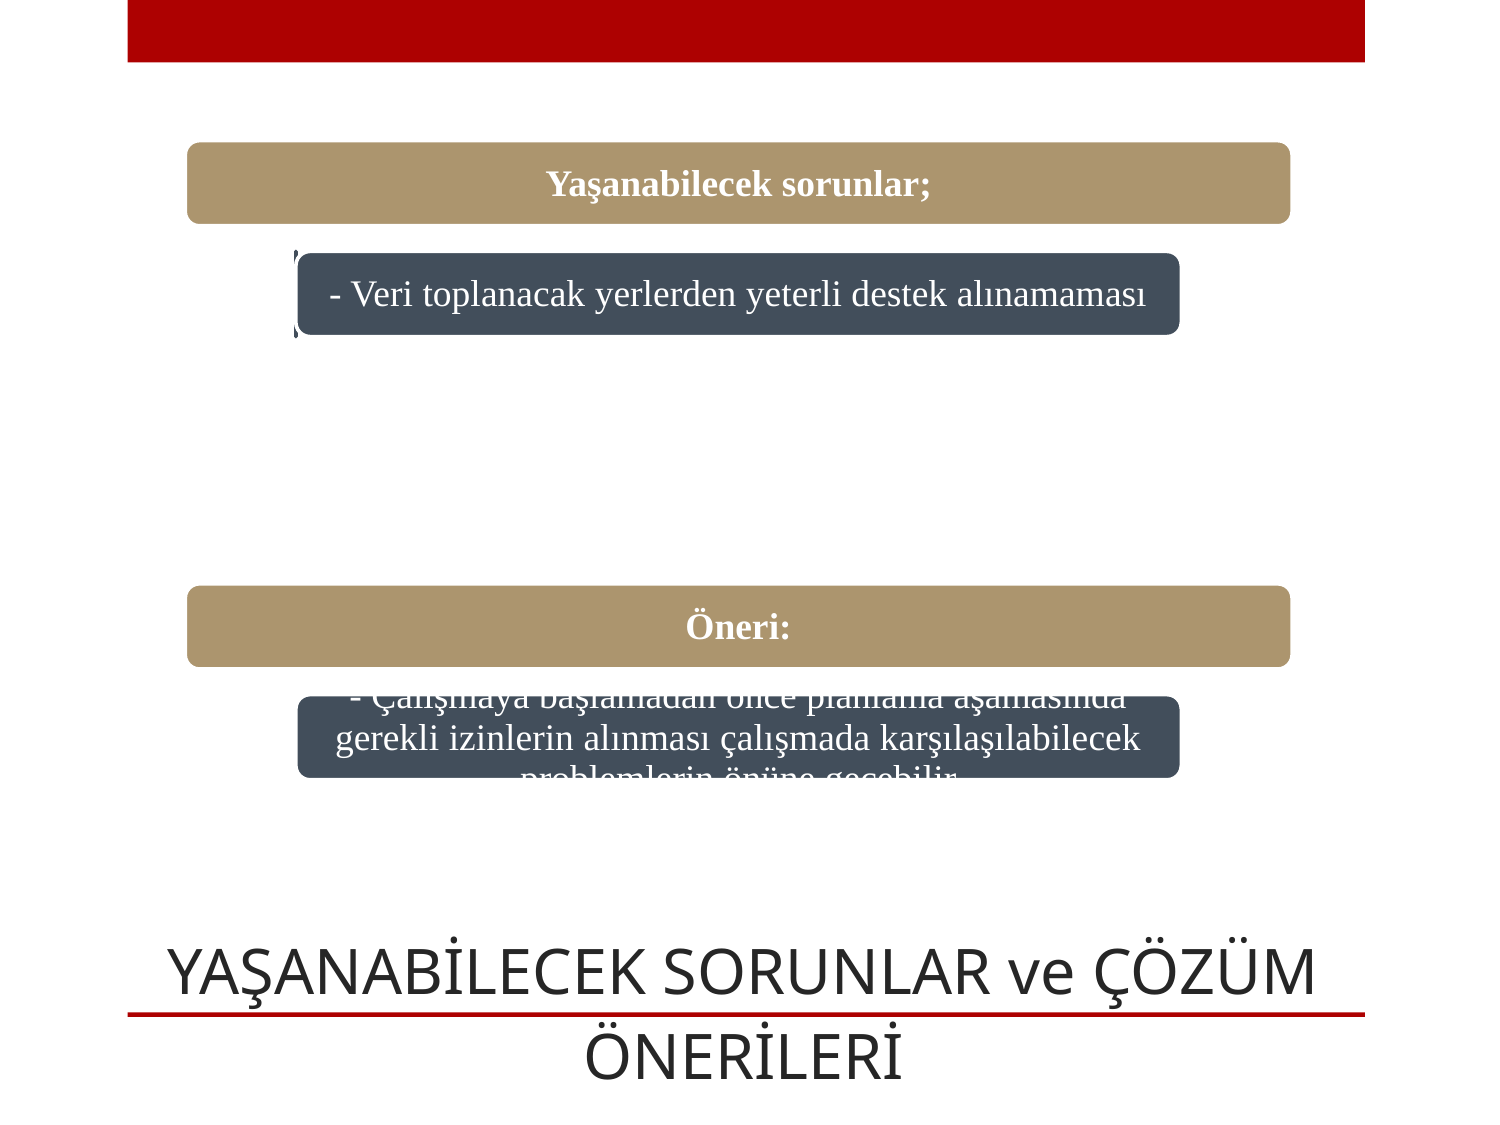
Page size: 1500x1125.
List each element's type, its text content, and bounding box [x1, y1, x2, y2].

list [46, 139, 1432, 892]
text_box YAŞANABİLECEK SORUNLAR ve ÇÖZÜM ÖNERİLERİ [70, 918, 1417, 1106]
